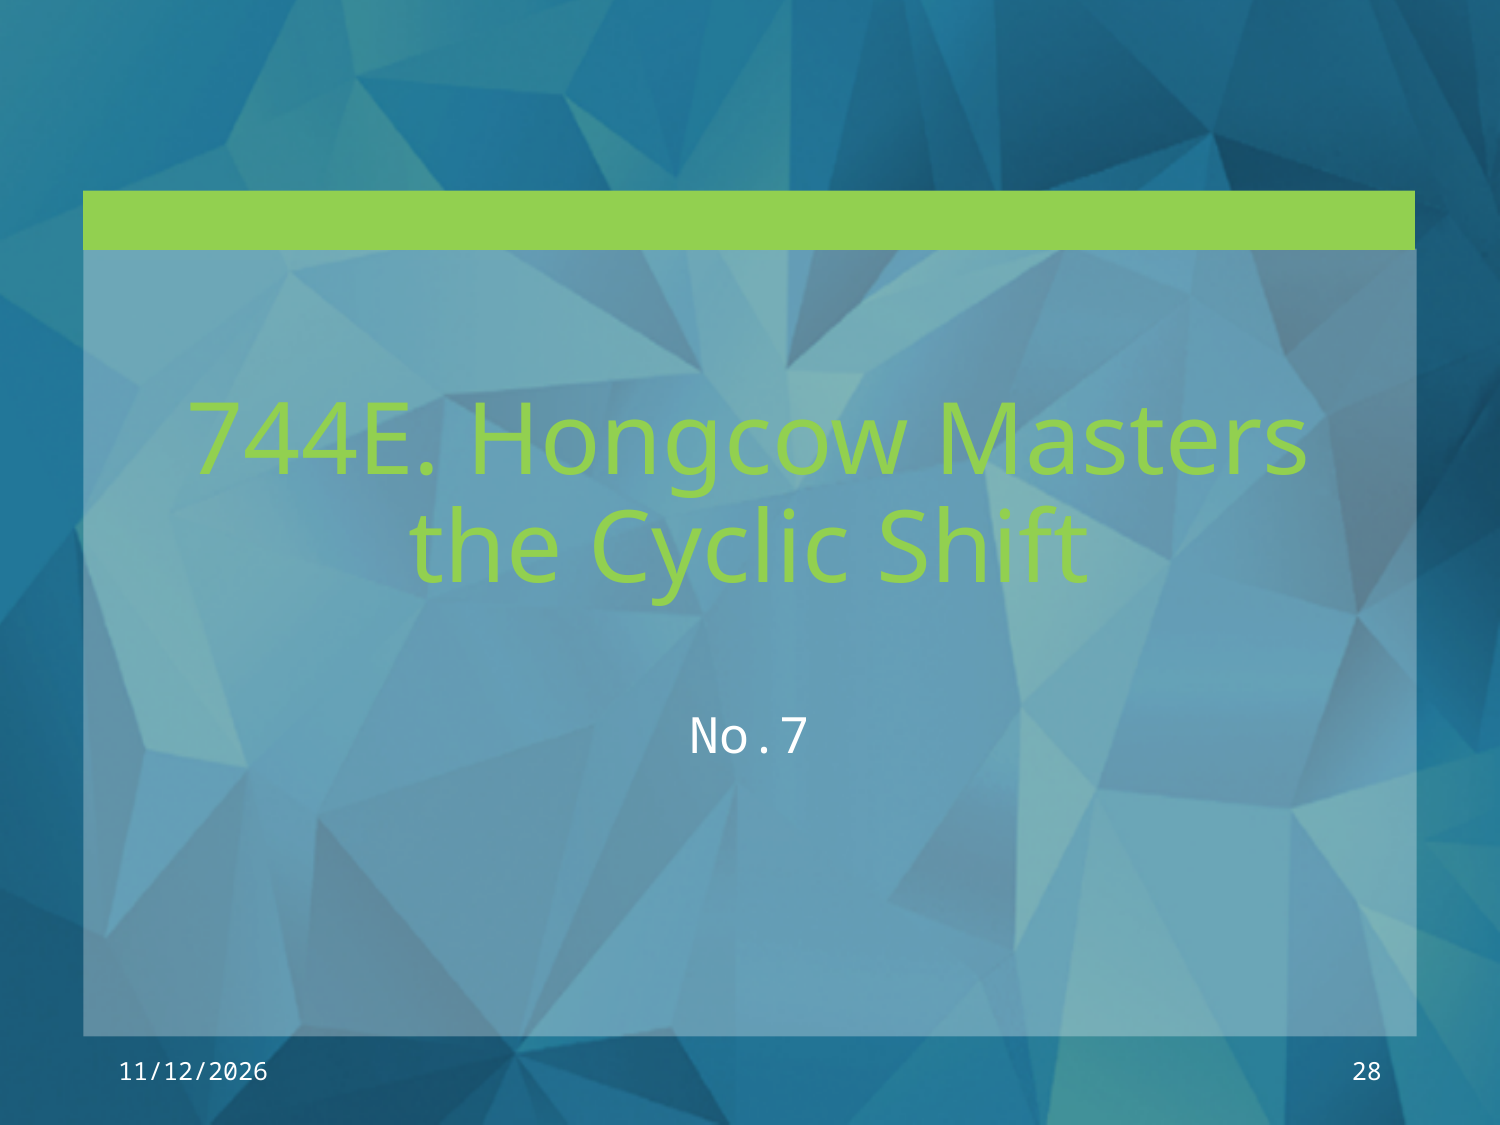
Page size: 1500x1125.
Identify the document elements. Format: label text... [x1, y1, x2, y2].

list No.7 [102, 702, 1397, 791]
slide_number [103, 1042, 441, 1103]
picture [0, 0, 1500, 1125]
slide_number 28 [1059, 1042, 1397, 1103]
title 744E. Hongcow Masters the Cyclic Shift [102, 302, 1397, 612]
title 627F. Island Puzzle [83, 248, 1417, 1037]
